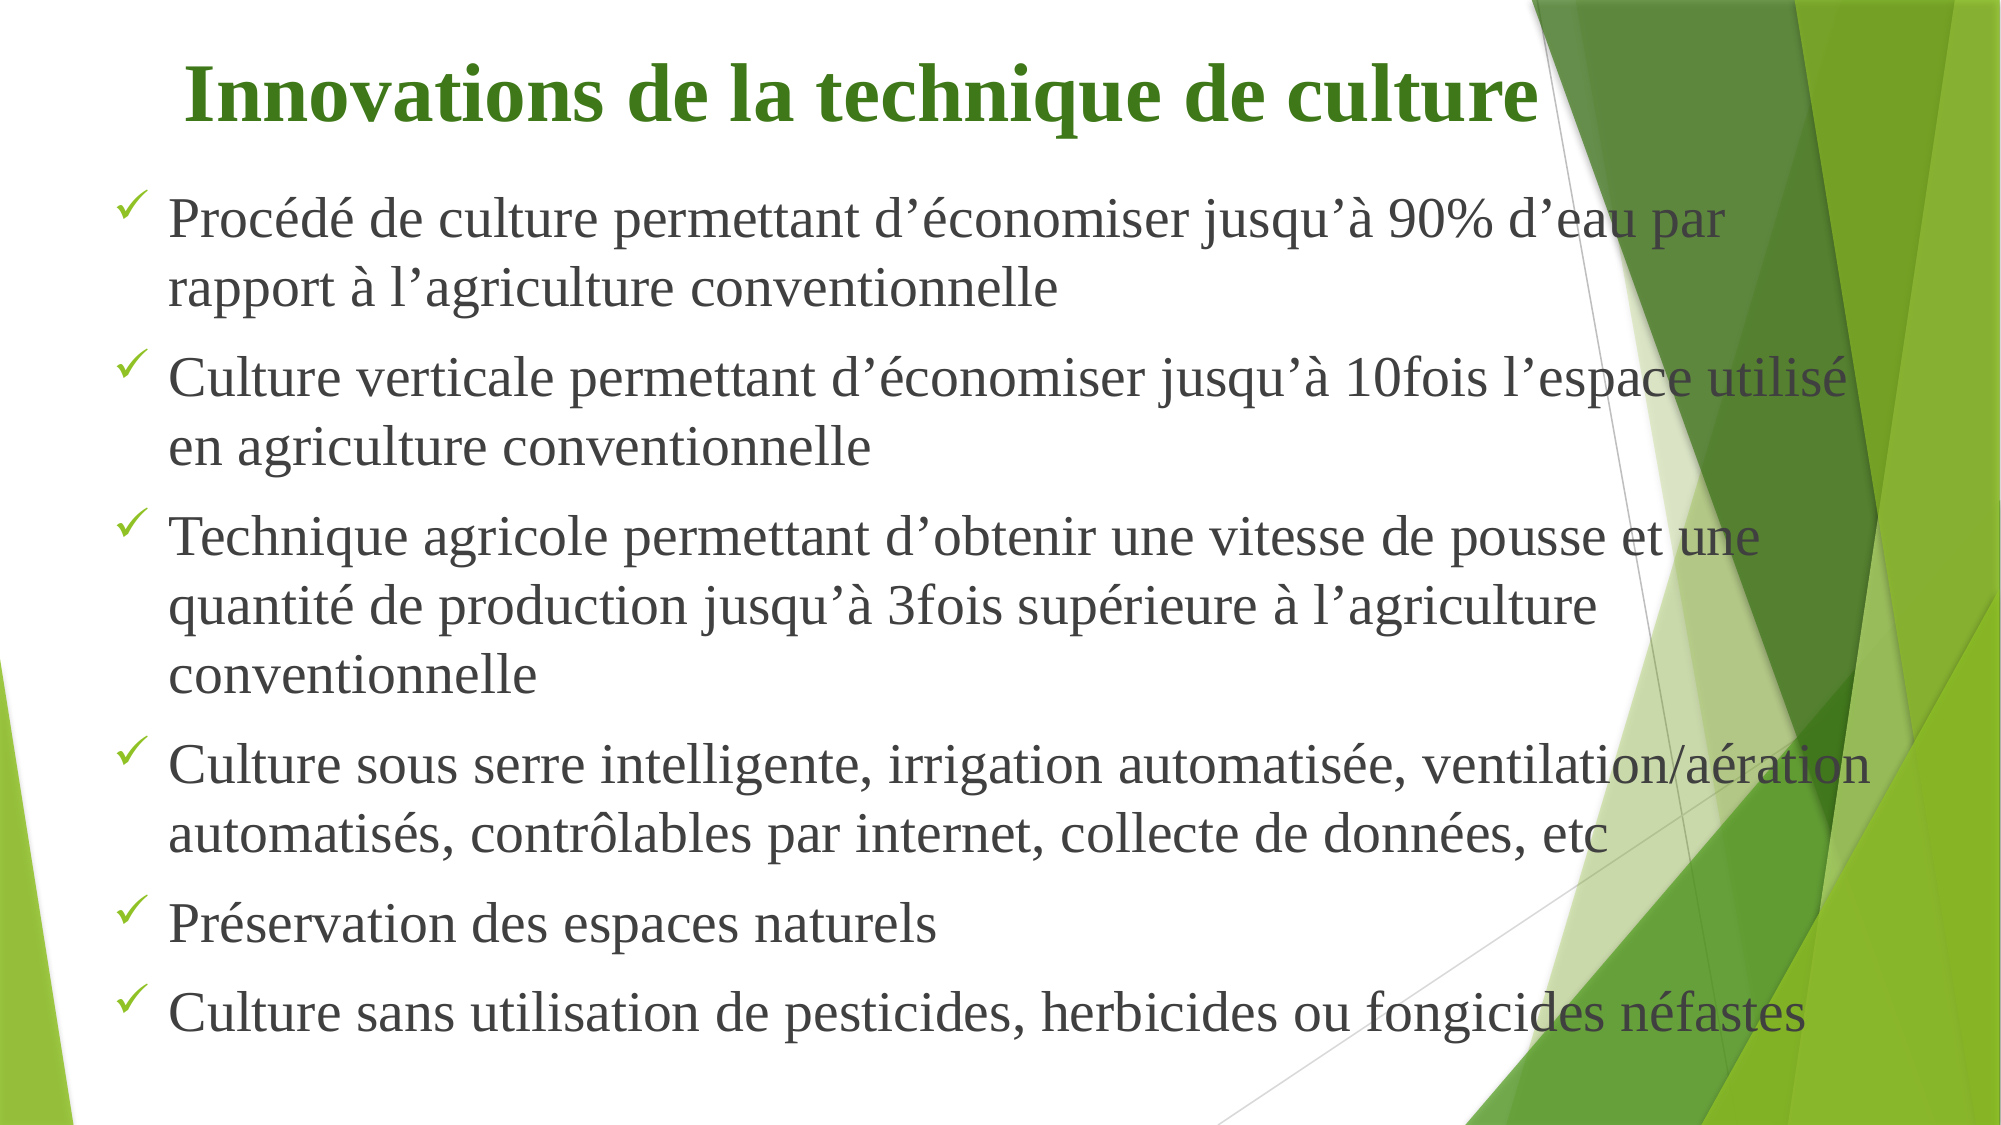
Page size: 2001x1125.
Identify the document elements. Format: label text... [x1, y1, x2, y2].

list Procédé de culture permettant d’économiser jusqu’à 90% d’eau par rapport à l’agriculture conventionnelle Culture verticale permettant d’économiser jusqu’à 10fois l’espace utilisé en agriculture conventionnelle Technique agricole permettant d’obtenir une vitesse de pousse et une quantité de production jusqu’à 3fois supérieure à l’agriculture conventionnelle Culture sous serre intelligente, irrigation automatisée, ventilation/aération automatisés, contrôlables par internet, collecte de données, etc Préservation des espaces naturels Culture sans utilisation de pesticides, herbicides ou fongicides néfastes [98, 172, 1902, 1125]
title Innovations de la technique de culture [0, 30, 1725, 187]
